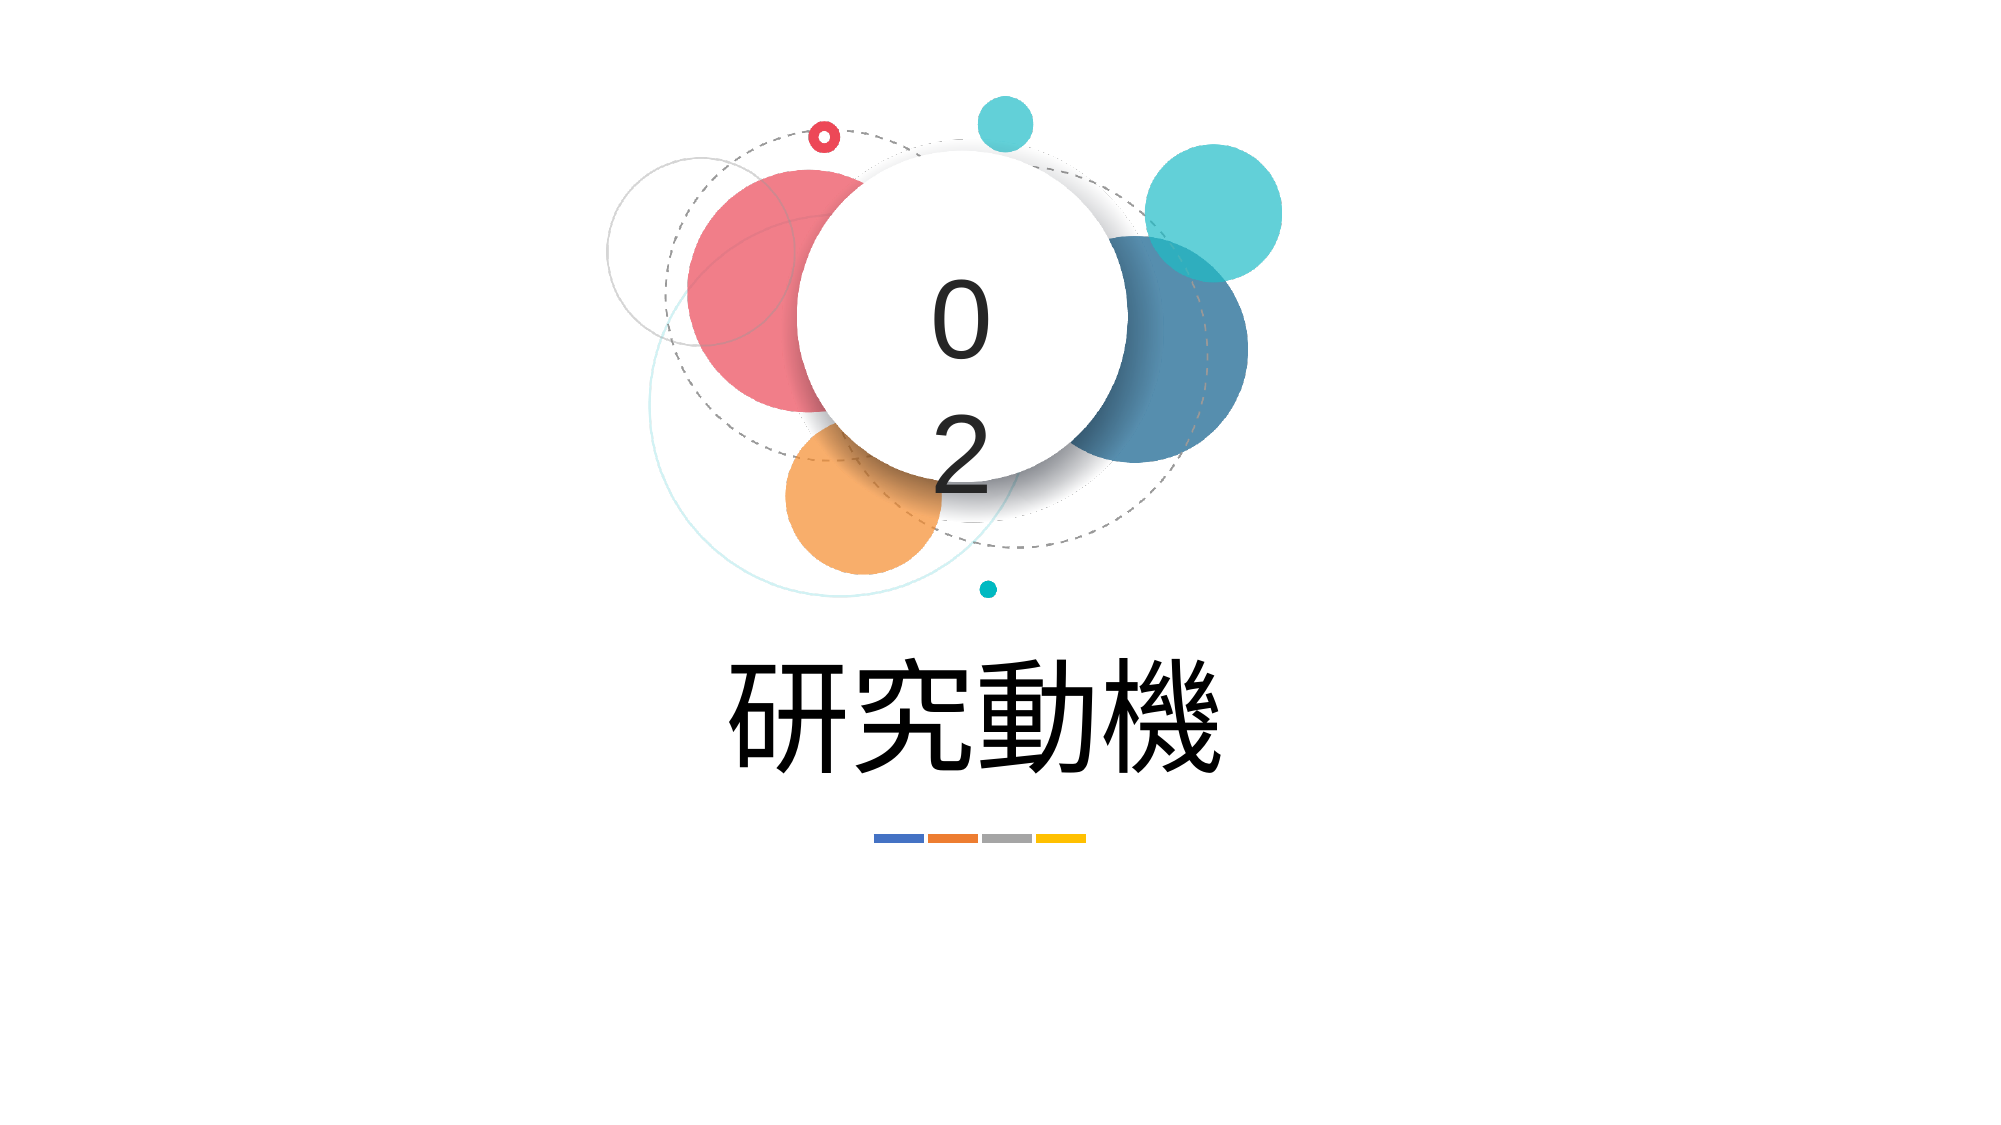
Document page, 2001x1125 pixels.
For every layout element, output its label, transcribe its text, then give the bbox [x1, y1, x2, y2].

text_box 研究動機 [710, 631, 1246, 798]
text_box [606, 96, 1283, 598]
